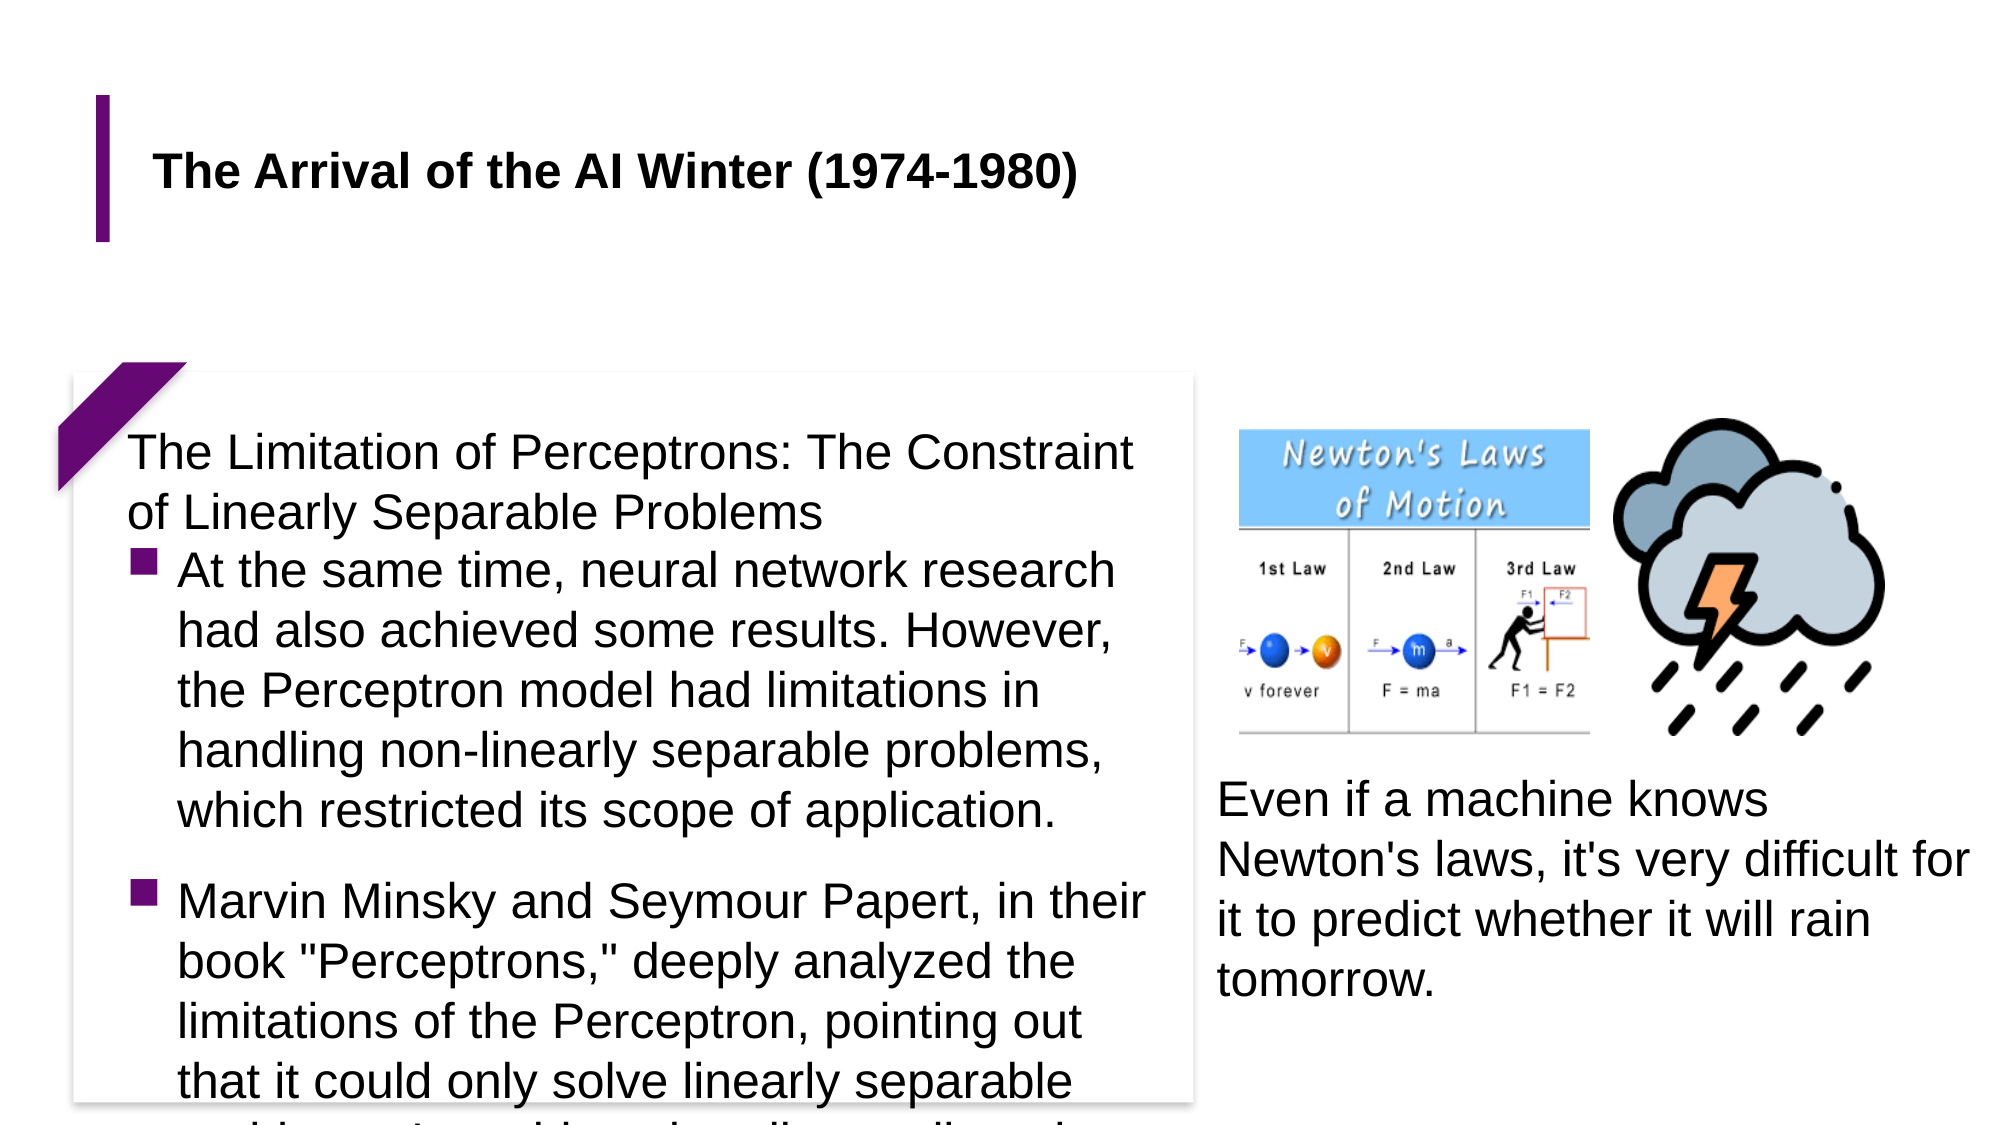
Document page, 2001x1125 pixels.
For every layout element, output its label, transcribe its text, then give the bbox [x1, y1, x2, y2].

title The Arrival of the AI Winter (1974-1980) [137, 59, 1863, 278]
text_box Even if a machine knows Newton's laws, it's very difficult for it to predict whether it will rain tomorrow. [1201, 758, 1992, 1014]
text_box At the same time, neural network research had also achieved some results. However, the Perceptron model had limitations in handling non-linearly separable problems, which restricted its scope of application. Marvin Minsky and Seymour Papert, in their book "Perceptrons," deeply analyzed the limitations of the Perceptron, pointing out that it could only solve linearly separable problems. It could not handle non-linearly separable problems, and most real-world problems are non-linearly separable. [126, 537, 1165, 980]
text_box [58, 362, 188, 492]
text_box The Limitation of Perceptrons: The Constraint of Linearly Separable Problems [126, 419, 1165, 488]
text_box [73, 371, 1194, 1103]
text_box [1239, 418, 1885, 737]
